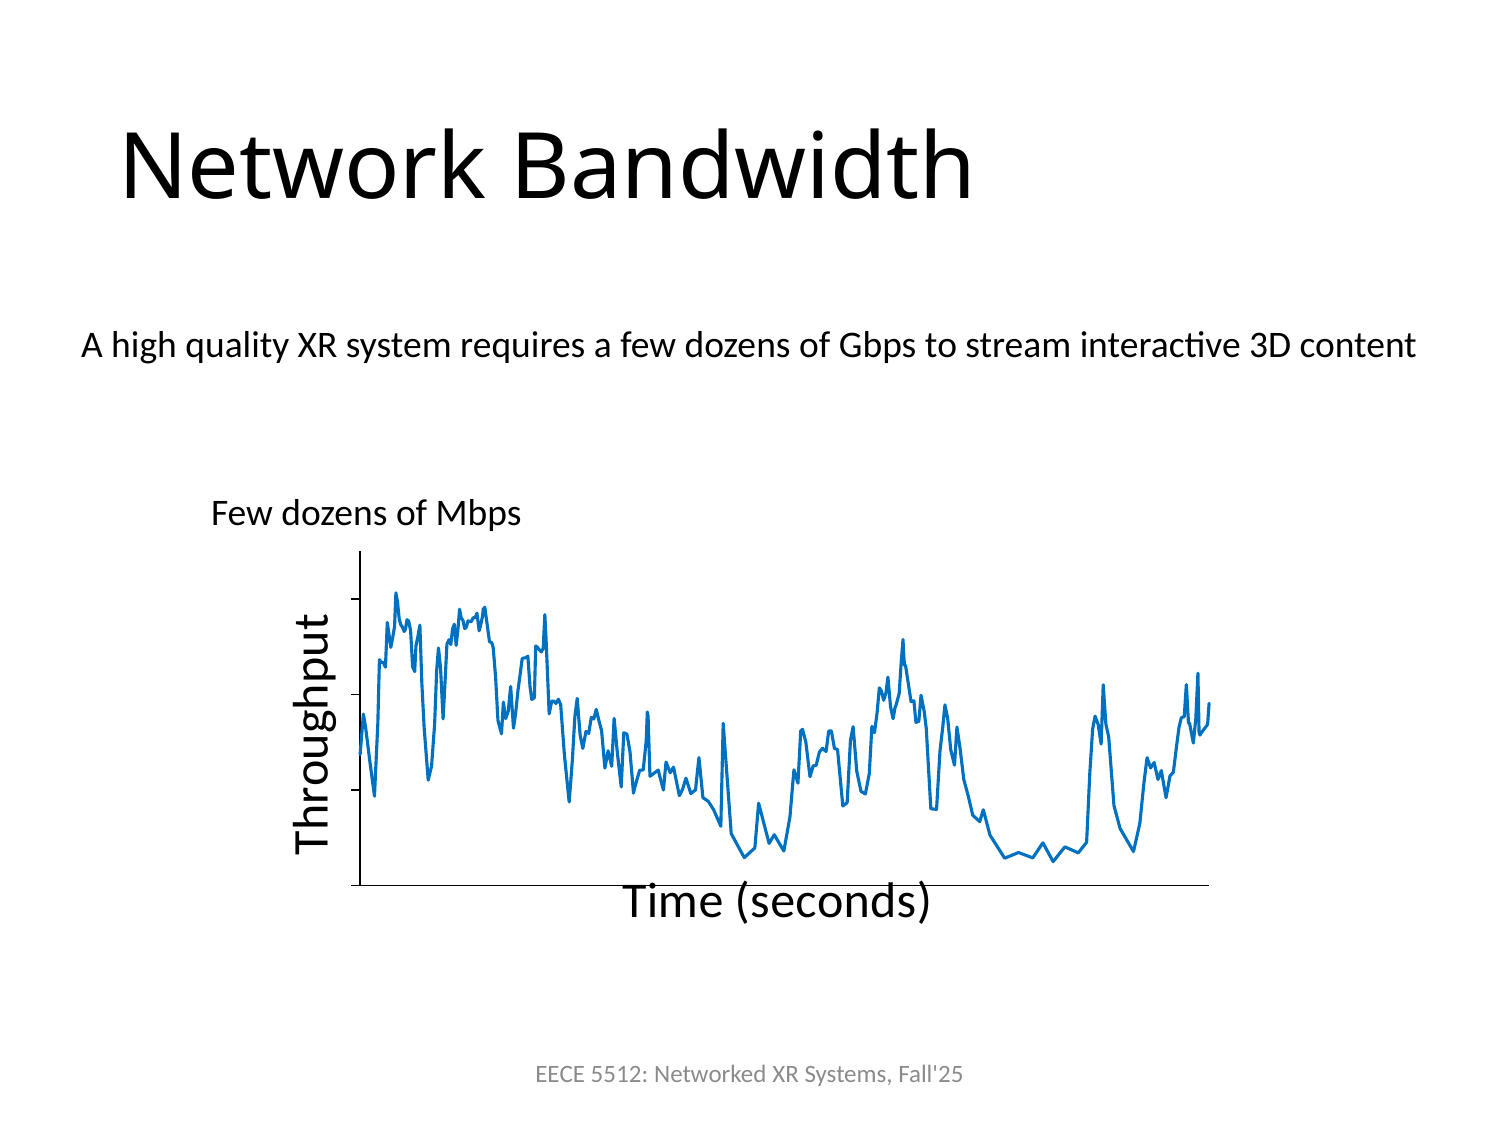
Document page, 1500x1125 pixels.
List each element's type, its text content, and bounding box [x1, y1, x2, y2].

text_box A high quality XR system requires a few dozens of Gbps to stream interactive 3D content [66, 312, 1434, 373]
title Network Bandwidth [103, 59, 1397, 278]
footer EECE 5512: Networked XR Systems, Fall'25 [496, 1042, 1004, 1103]
chart [134, 511, 1257, 945]
text_box Few dozens of Mbps [196, 480, 537, 511]
